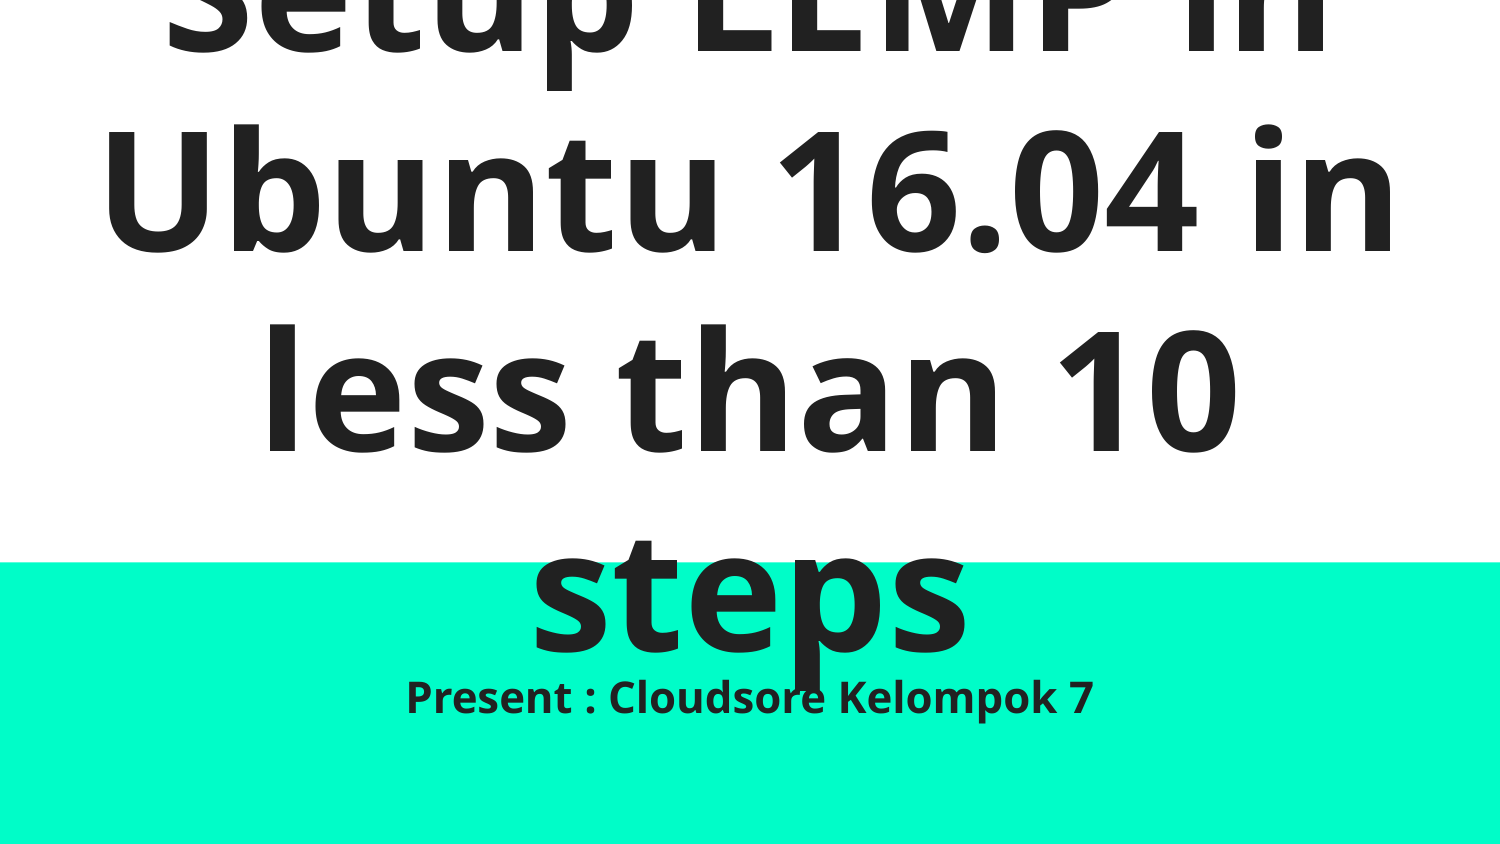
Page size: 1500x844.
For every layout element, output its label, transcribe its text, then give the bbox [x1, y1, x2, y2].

subtitle Present : Cloudsore Kelompok 7 [51, 638, 1449, 755]
title Setup LEMP in Ubuntu 16.04 in less than 10 steps [51, 64, 1449, 506]
